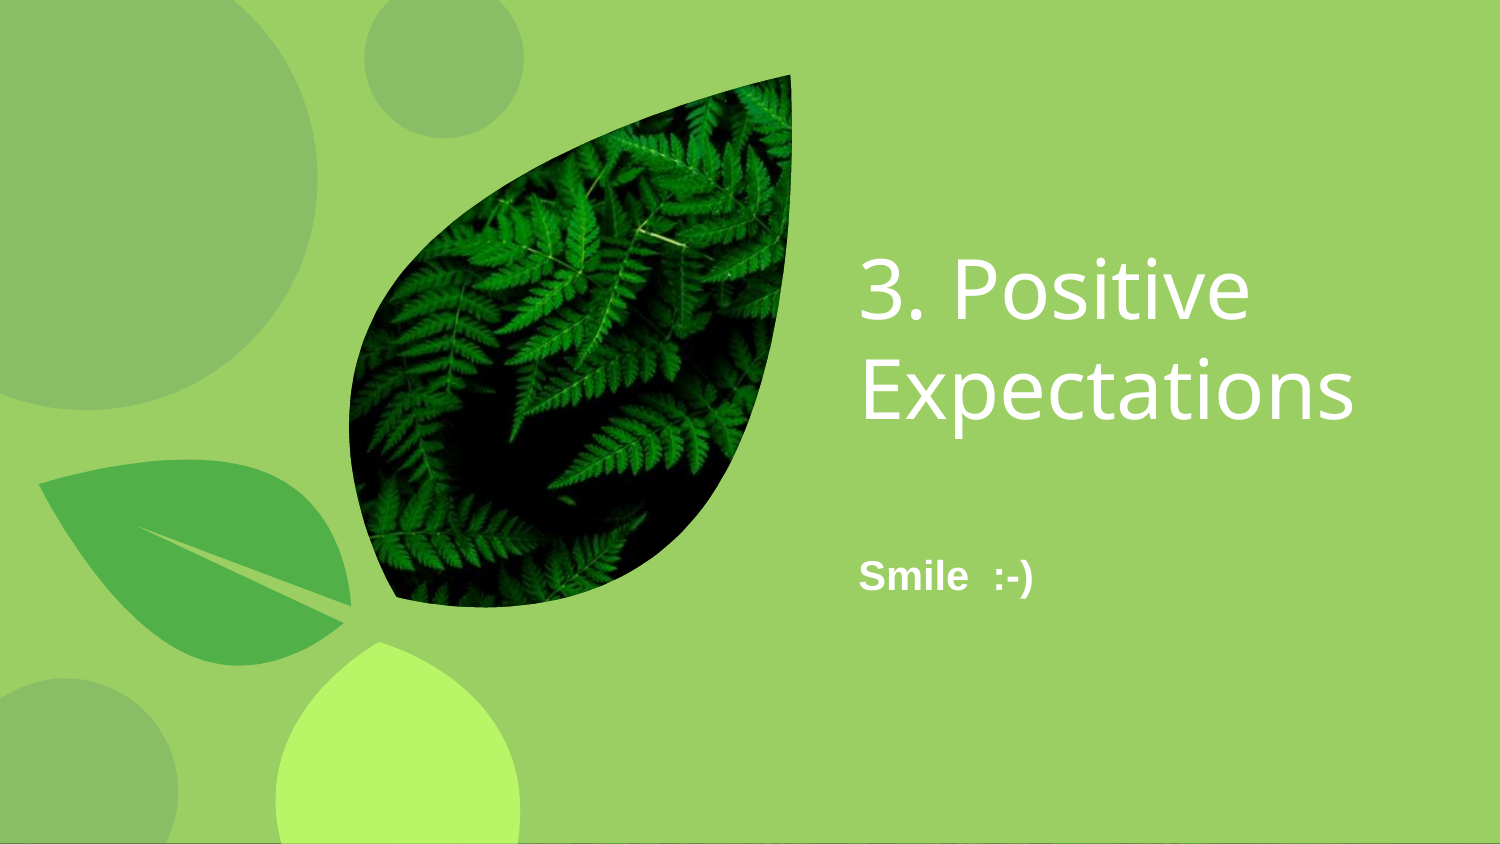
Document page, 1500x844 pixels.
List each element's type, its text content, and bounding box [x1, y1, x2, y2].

text_box Smile :-) [843, 541, 1214, 606]
picture [349, 75, 792, 607]
title 3. Positive Expectations [843, 260, 1500, 452]
